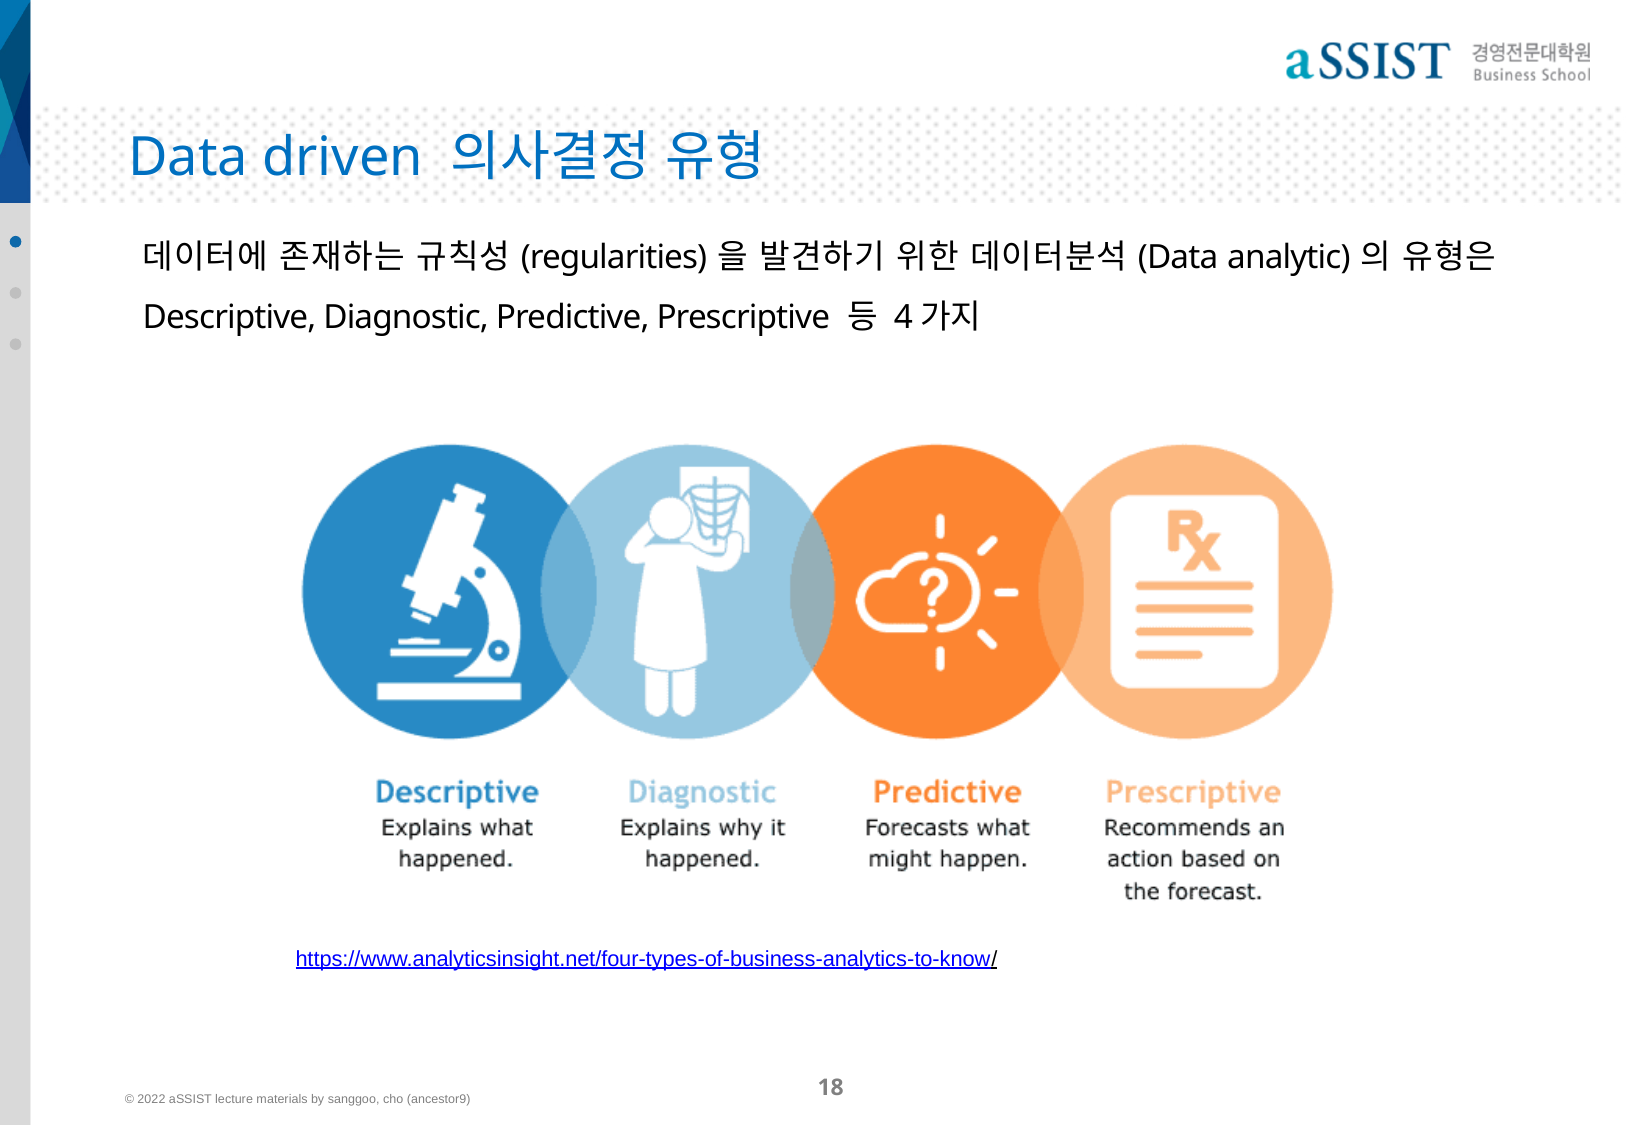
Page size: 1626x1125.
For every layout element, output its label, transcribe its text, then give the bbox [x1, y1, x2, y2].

picture [0, 0, 1626, 1125]
text_box 데이터에 존재하는 규칙성(regularities)을 발견하기 위한 데이터분석(Data analytic)의 유형은 Descriptive, Diagnostic, Predictive, Prescriptive 등 4가지 [128, 208, 1521, 343]
title Data driven 의사결정 유형 [128, 121, 1420, 188]
text_box https://www.analyticsinsight.net/four-types-of-business-analytics-to-know/ [280, 943, 1101, 978]
